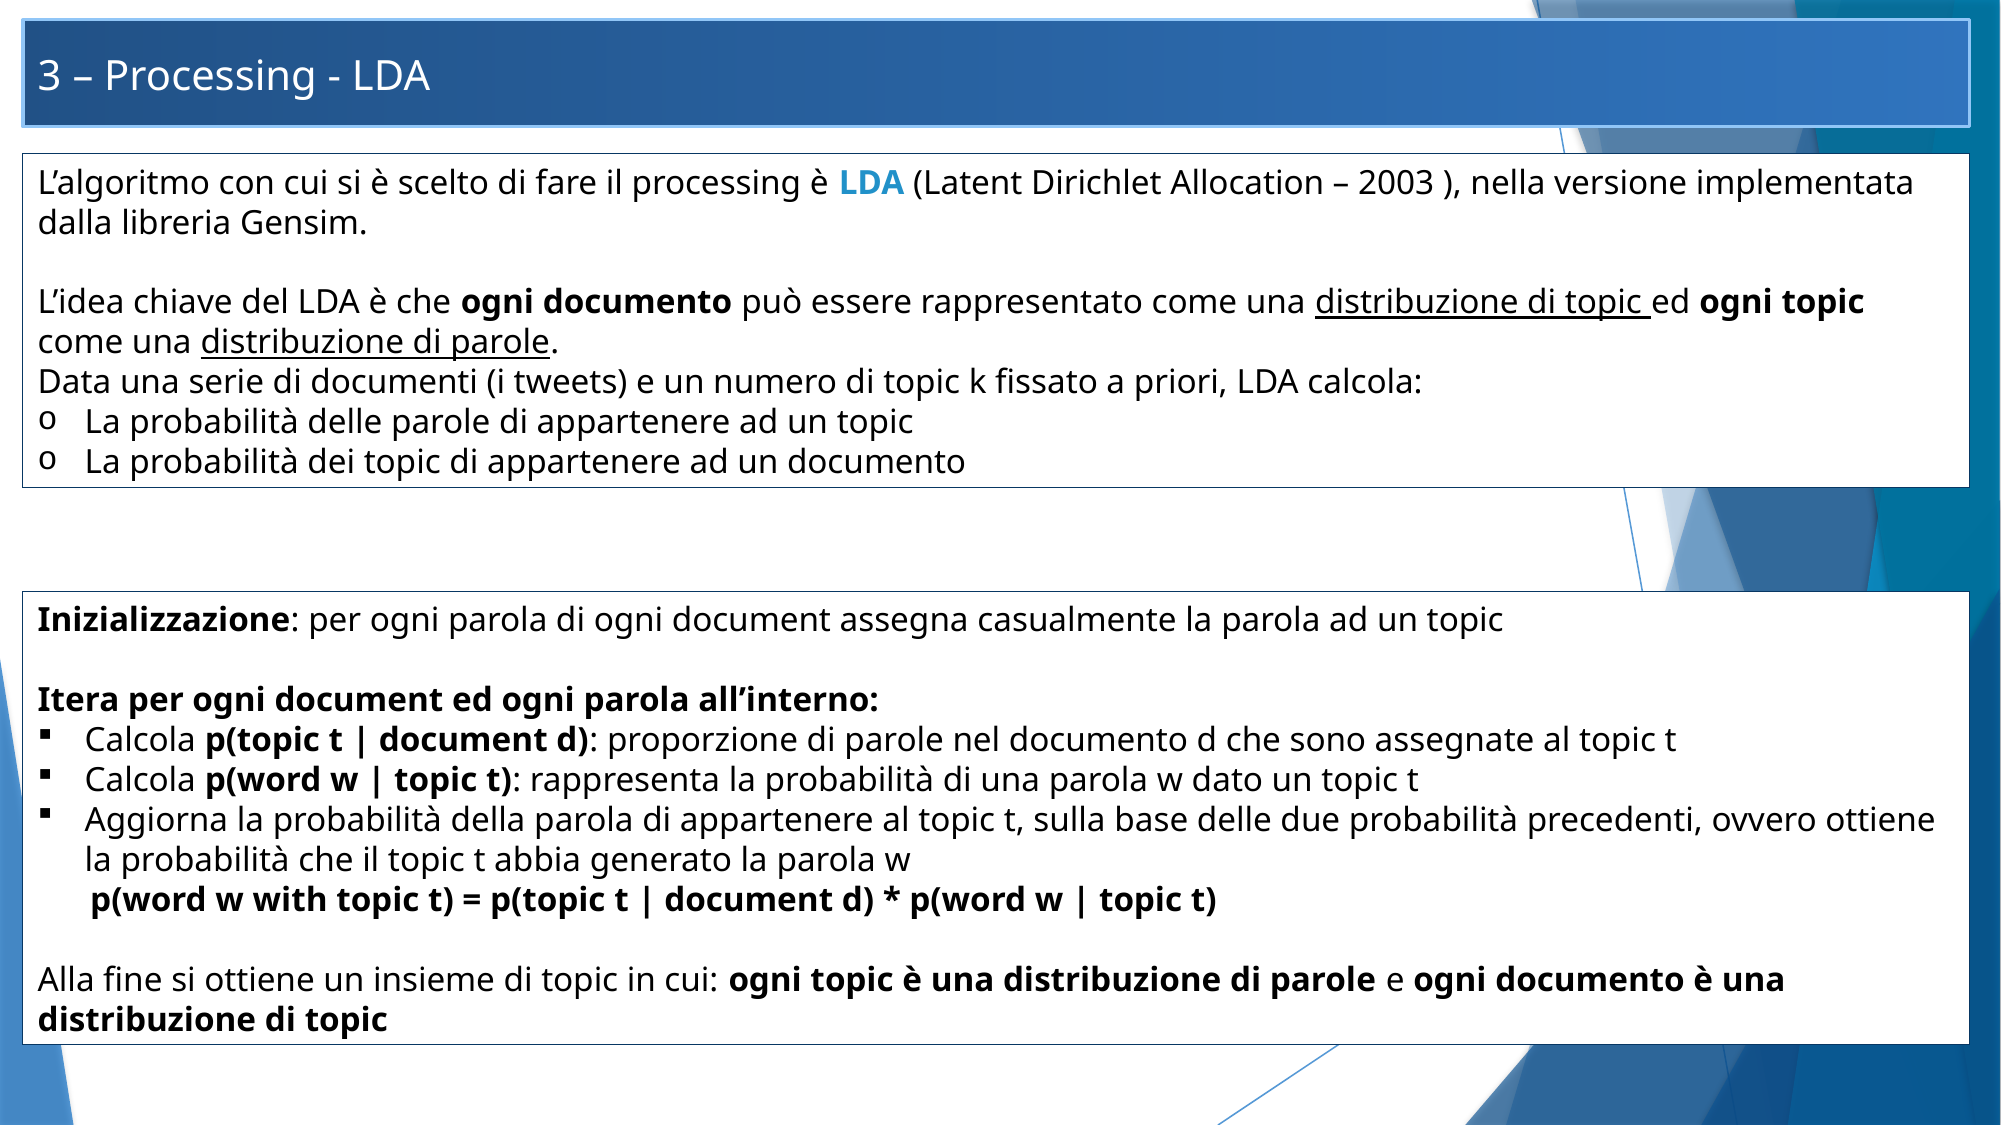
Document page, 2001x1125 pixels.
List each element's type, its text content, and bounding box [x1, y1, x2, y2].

text_box Inizializzazione: per ogni parola di ogni document assegna casualmente la parola ad un topic Itera per ogni document ed ogni parola all’interno: Calcola p(topic t | document d): proporzione di parole nel documento d che sono assegnate al topic t Calcola p(word w | topic t): rappresenta la probabilità di una parola w dato un topic t Aggiorna la probabilità della parola di appartenere al topic t, sulla base delle due probabilità precedenti, ovvero ottiene la probabilità che il topic t abbia generato la parola w p(word w with topic t) = p(topic t | document d) * p(word w | topic t) Alla fine si ottiene un insieme di topic in cui: ogni topic è una distribuzione di parole e ogni documento è una distribuzione di topic [22, 591, 1970, 1045]
text_box 3 – Processing - LDA [21, 18, 1971, 128]
text_box L’algoritmo con cui si è scelto di fare il processing è LDA (Latent Dirichlet Allocation – 2003 ), nella versione implementata dalla libreria Gensim. L’idea chiave del LDA è che ogni documento può essere rappresentato come una distribuzione di topic ed ogni topic come una distribuzione di parole. Data una serie di documenti (i tweets) e un numero di topic k fissato a priori, LDA calcola: La probabilità delle parole di appartenere ad un topic La probabilità dei topic di appartenere ad un documento [22, 153, 1970, 488]
